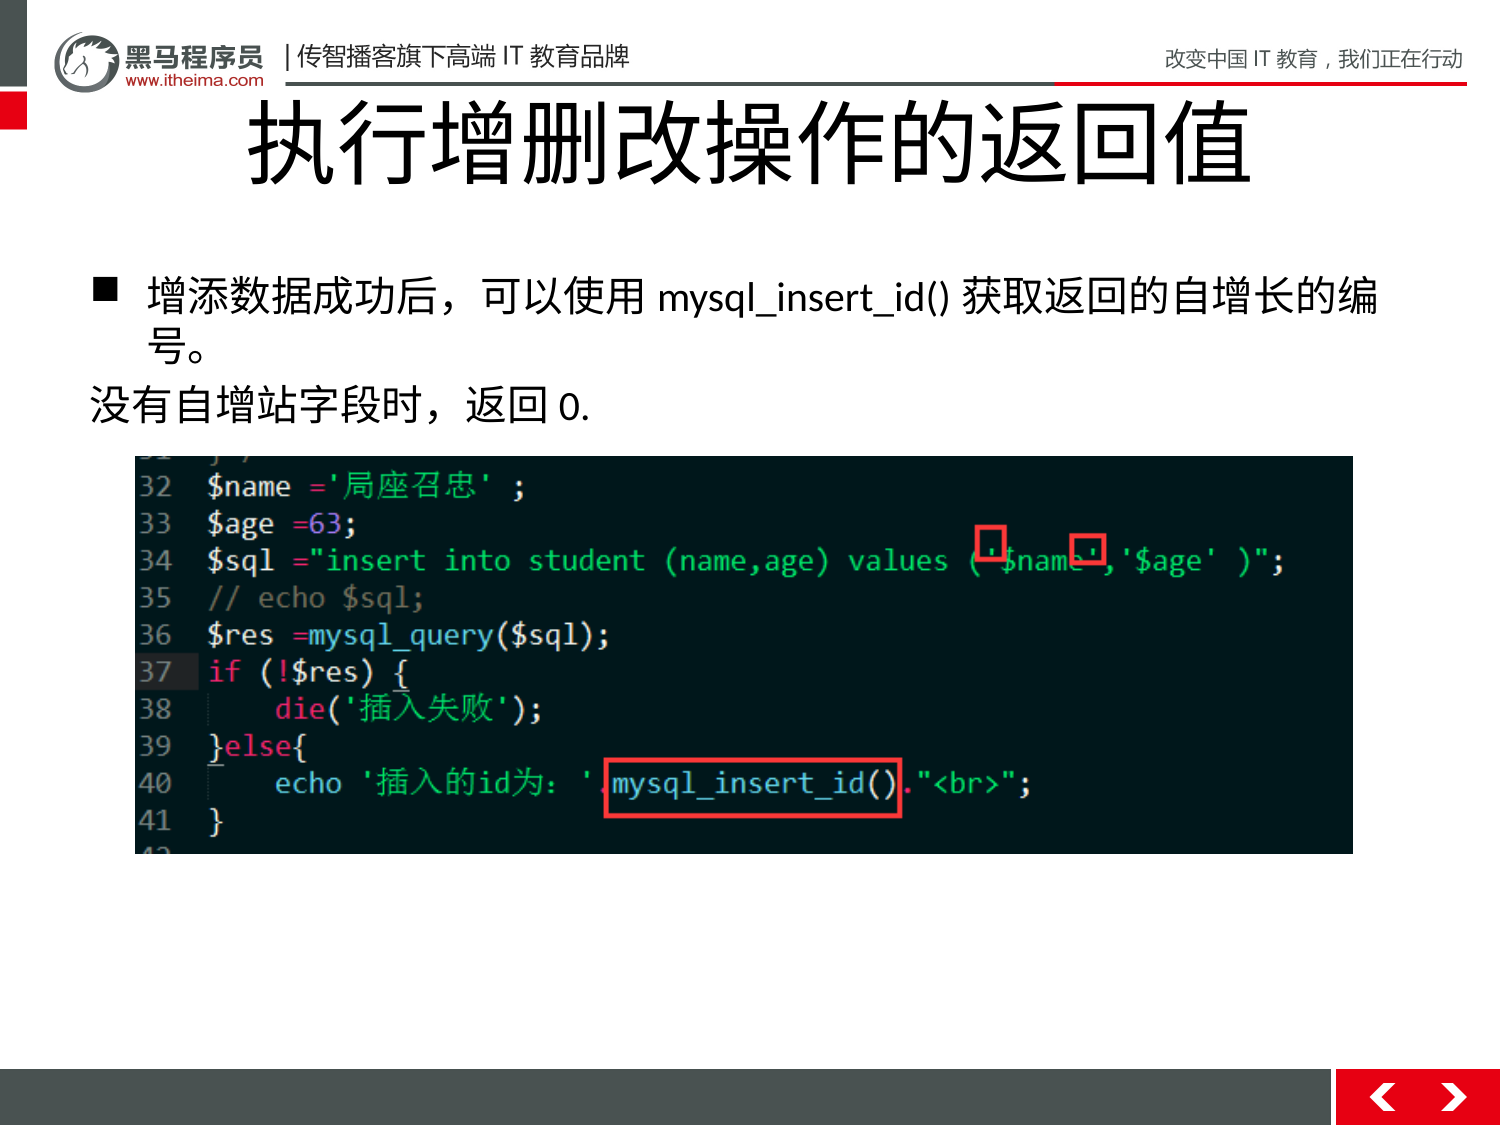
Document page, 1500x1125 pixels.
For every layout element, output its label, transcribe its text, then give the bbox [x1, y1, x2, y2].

picture [0, 0, 1500, 1125]
list 增添数据成功后，可以使用mysql_insert_id()获取返回的自增长的编号。 没有自增站字段时，返回0. [75, 262, 1425, 1005]
title 执行增删改操作的返回值 [75, 78, 1425, 262]
